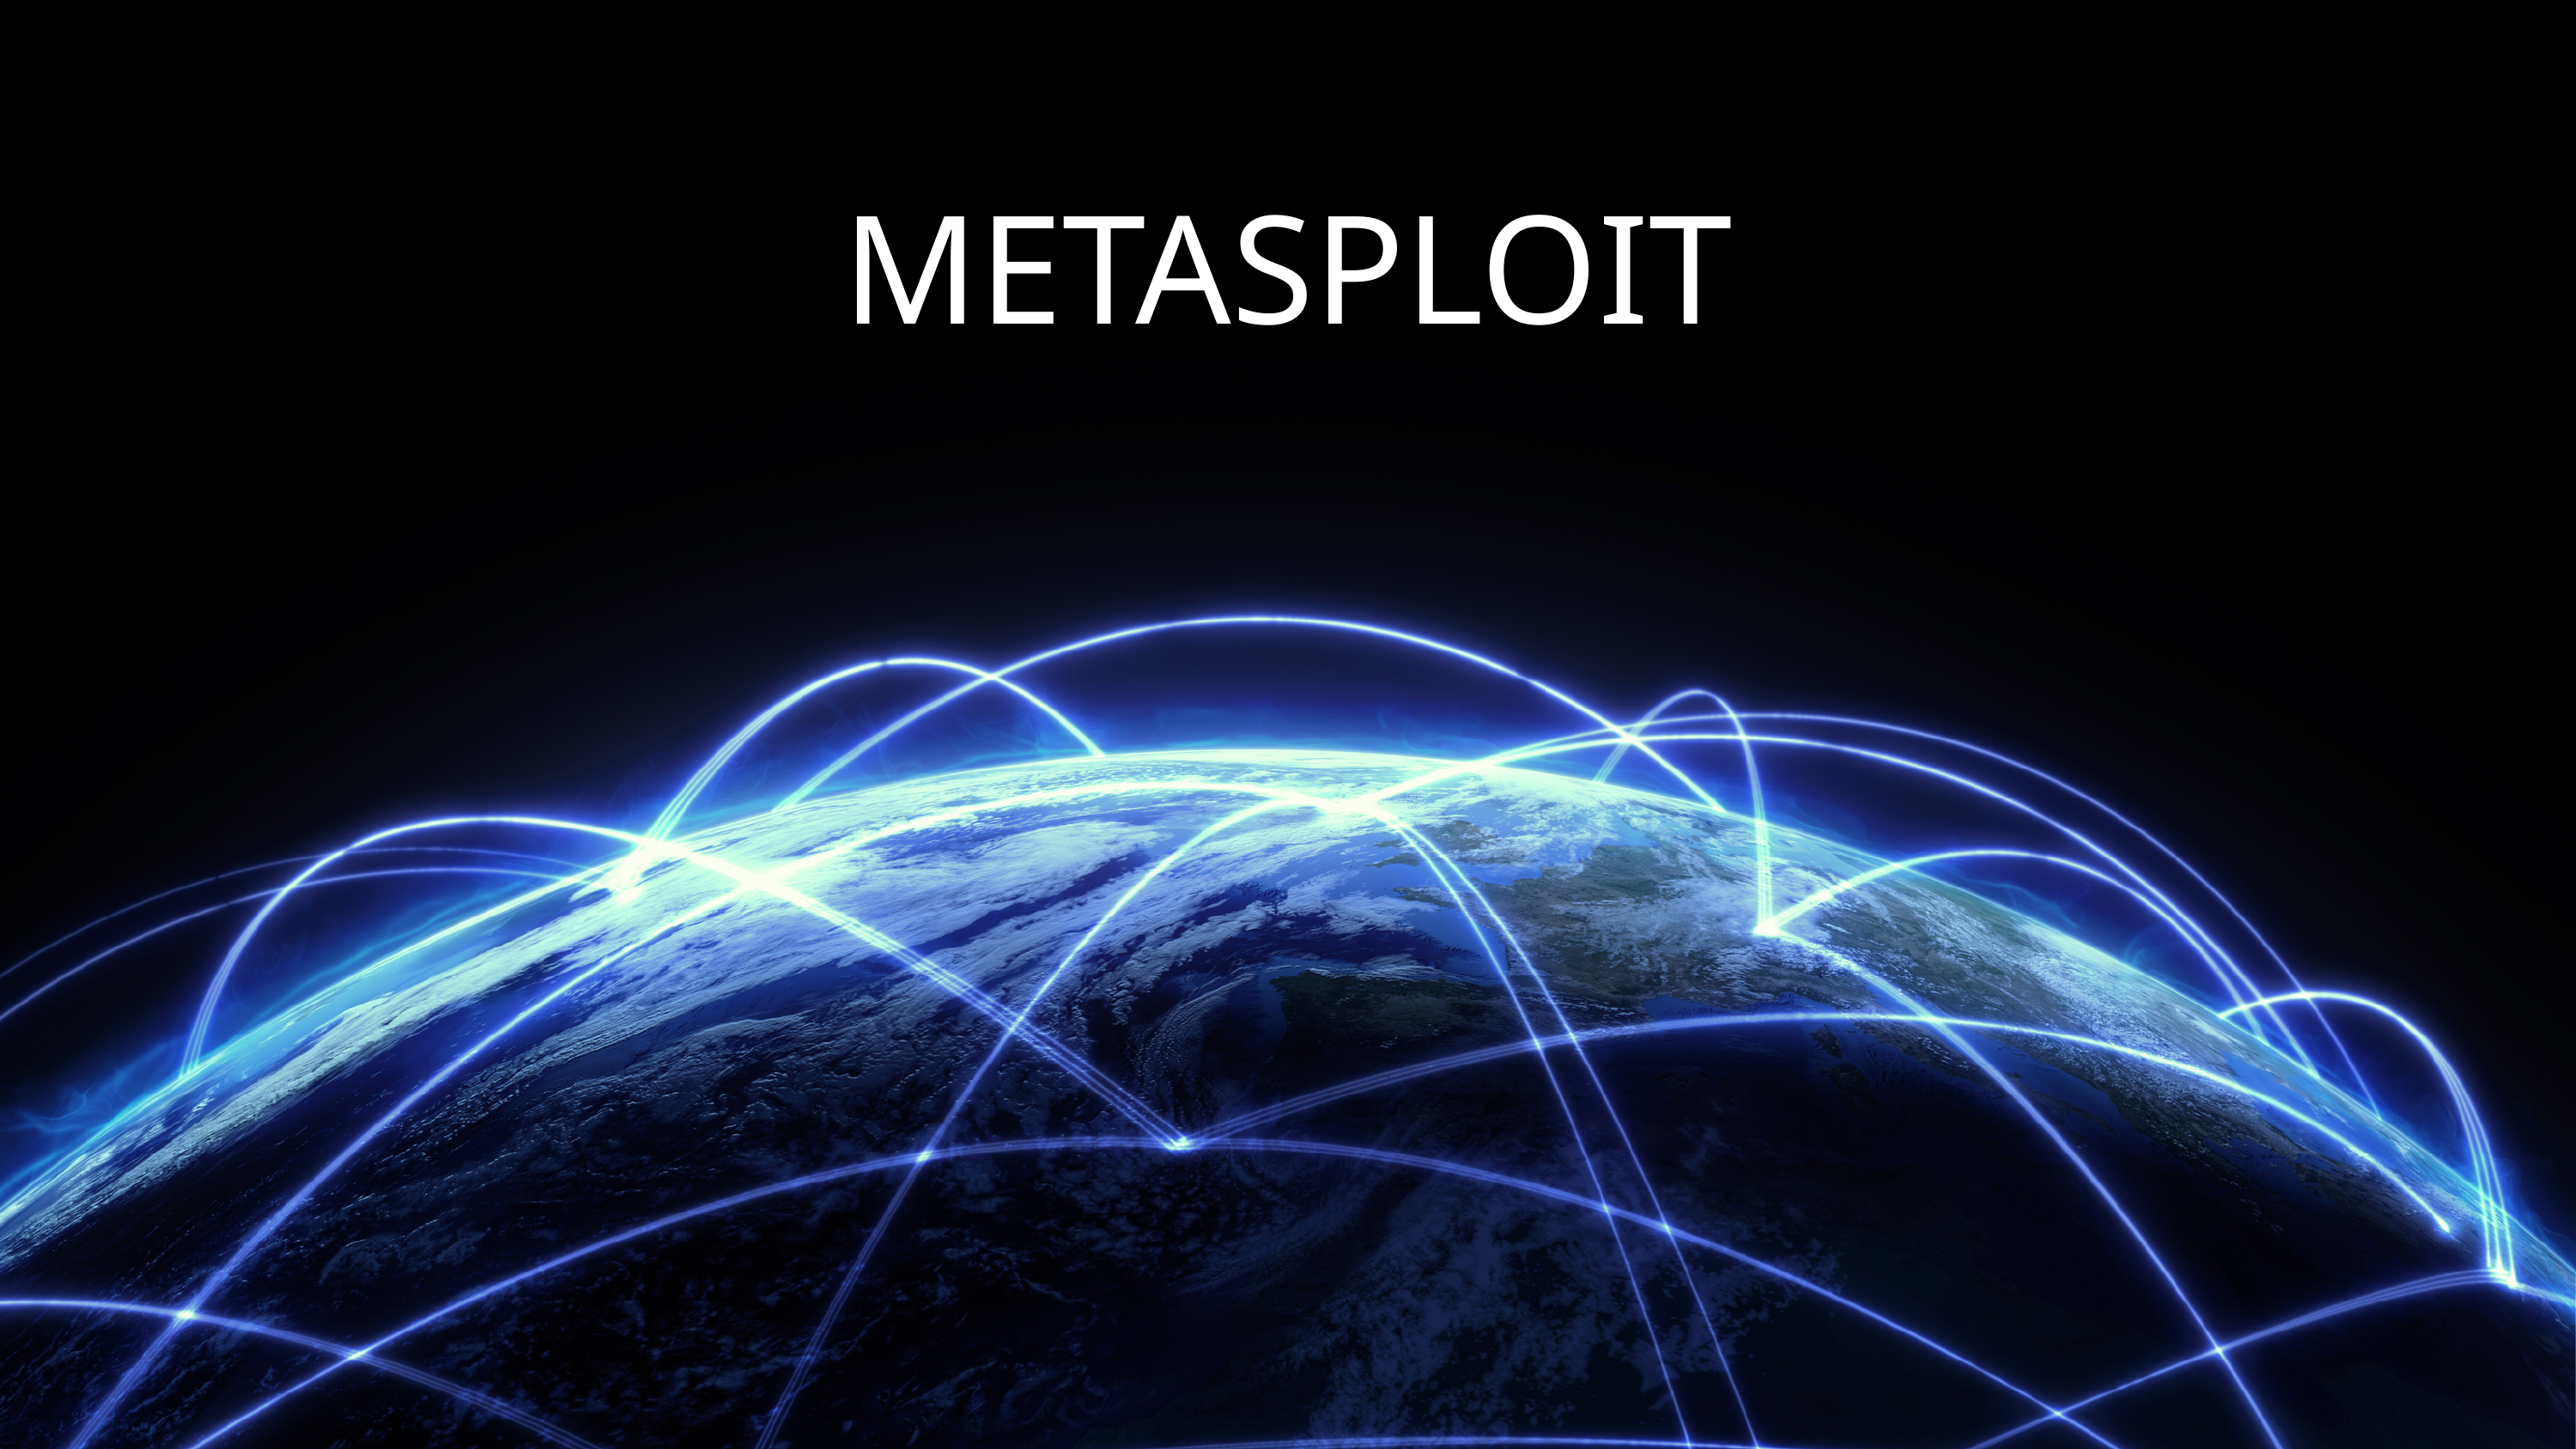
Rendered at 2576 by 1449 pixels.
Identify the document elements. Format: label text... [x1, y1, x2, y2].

text_box METASPLOIT [422, 167, 2154, 355]
text_box [0, 0, 2576, 1449]
